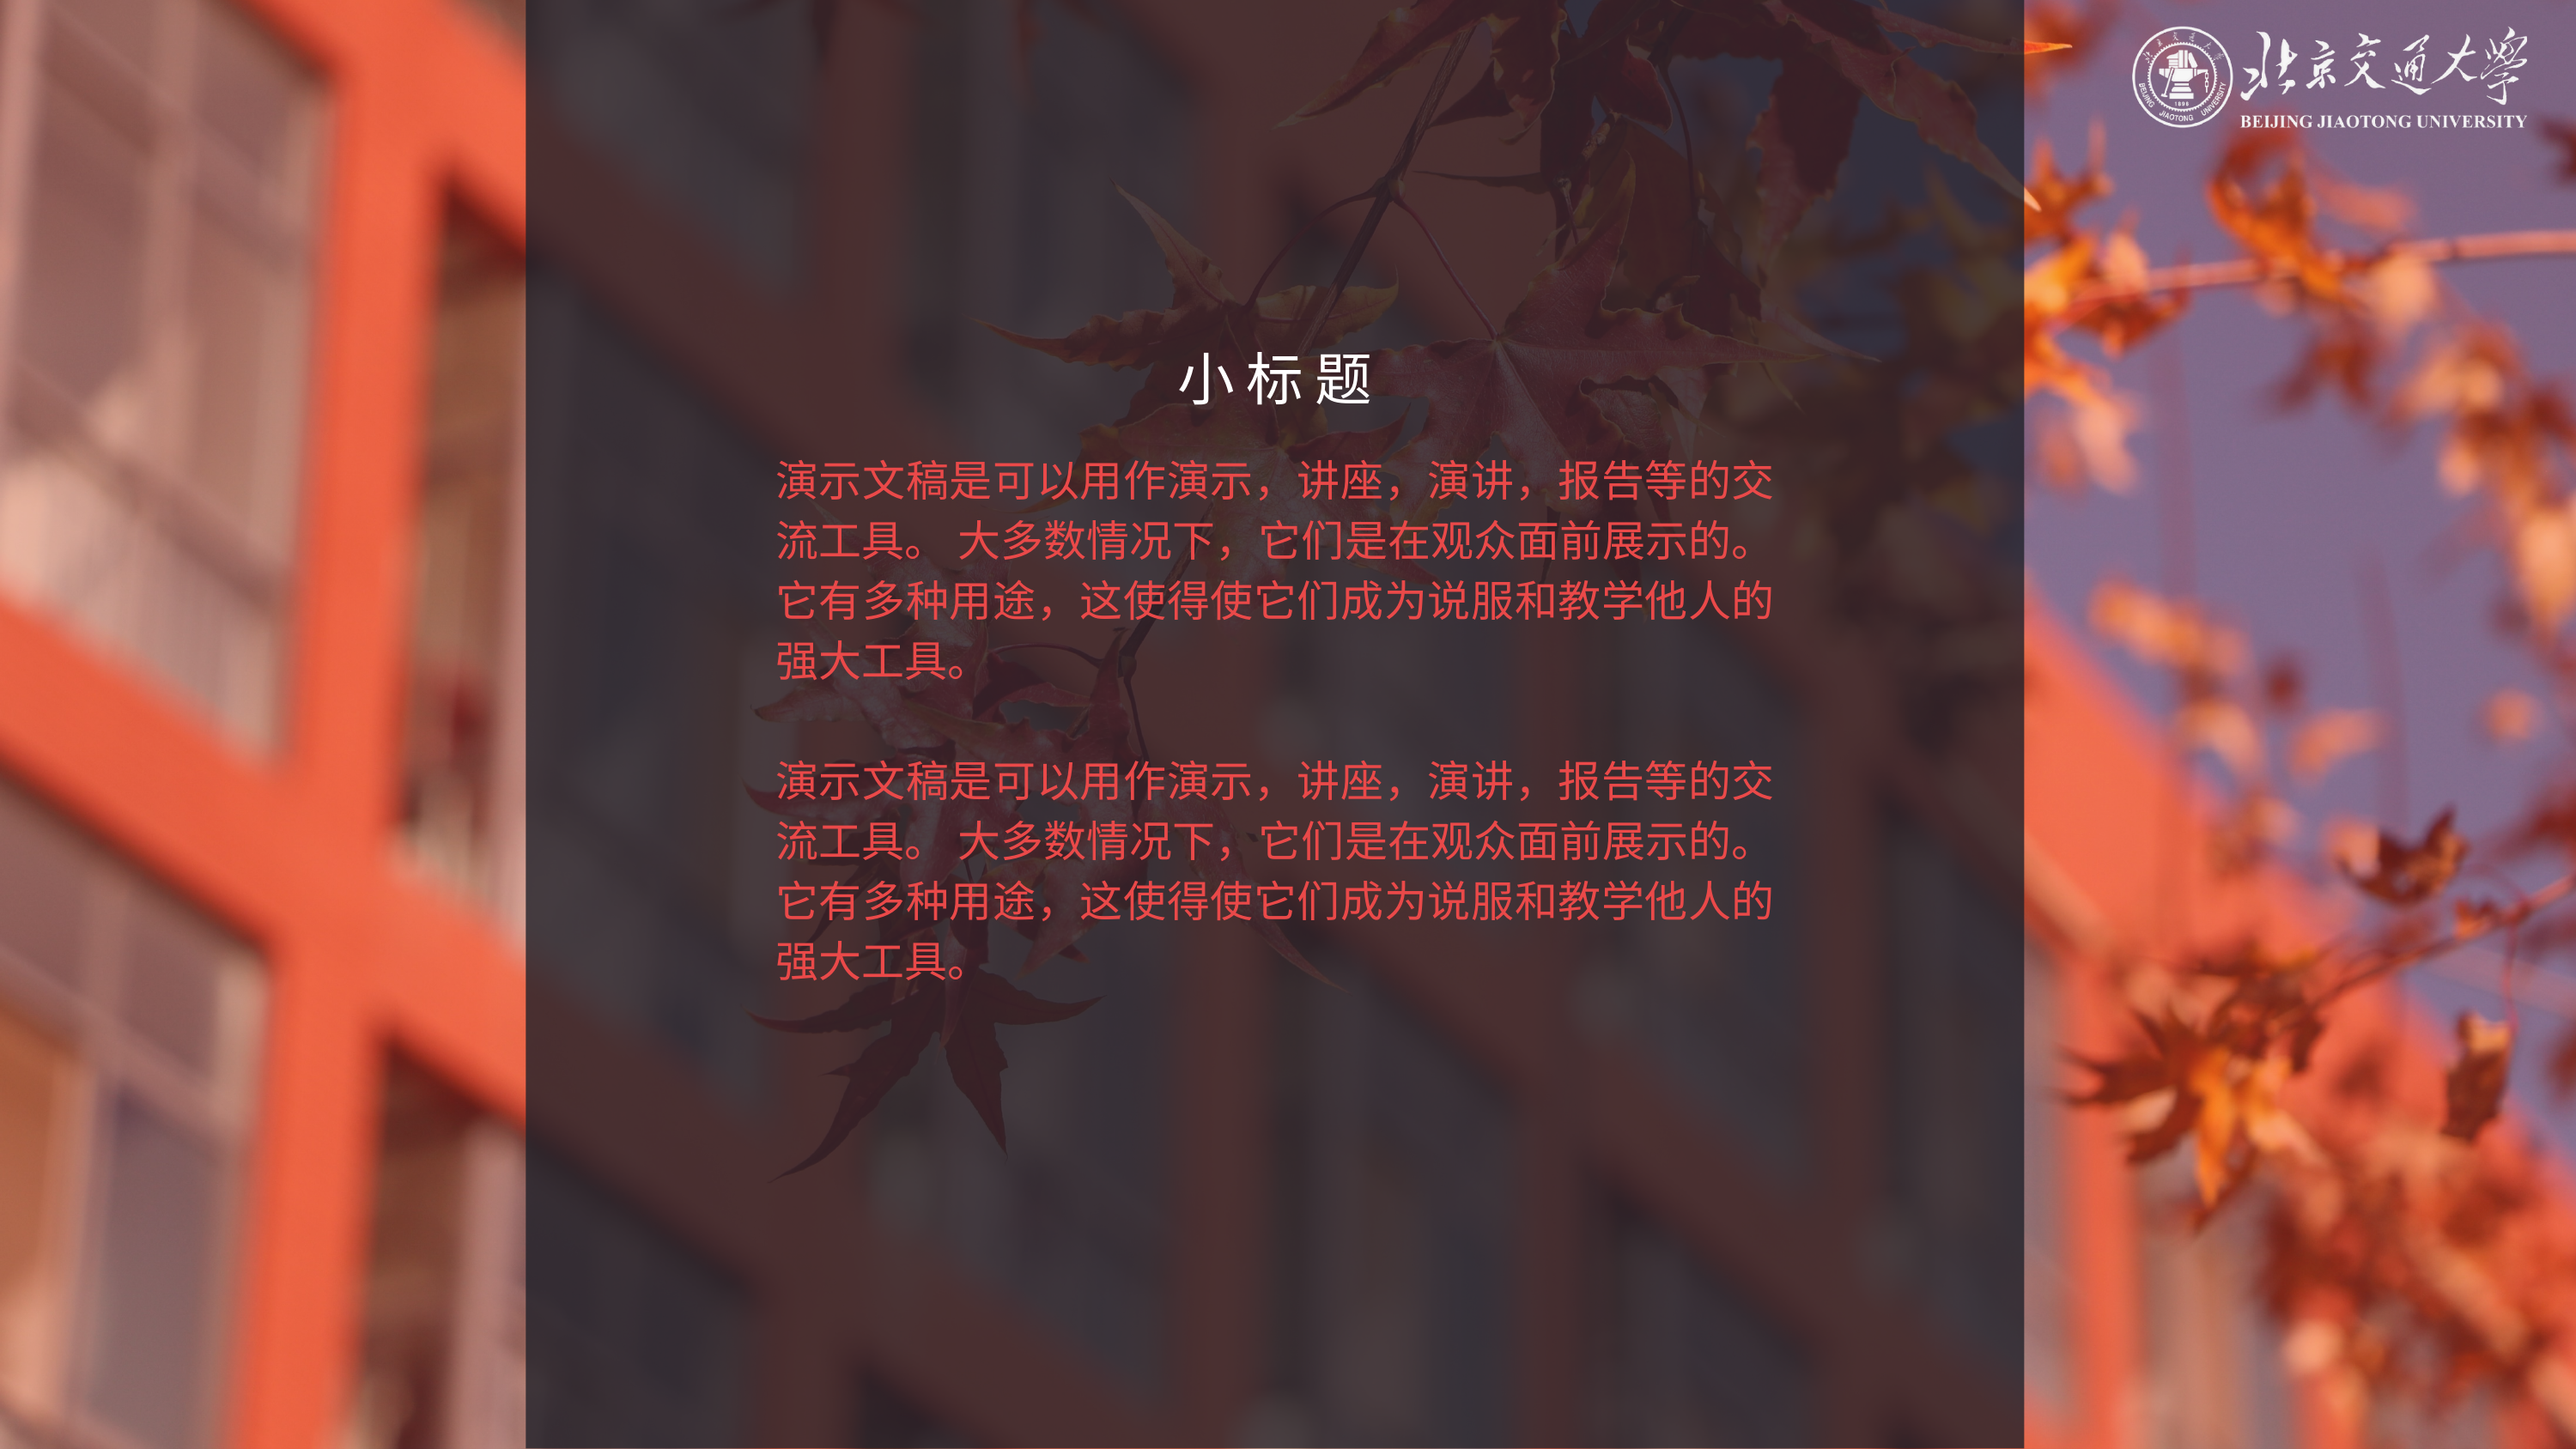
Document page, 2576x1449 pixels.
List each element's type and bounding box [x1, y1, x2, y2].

picture [0, 0, 2576, 1449]
text_box [775, 337, 1776, 1077]
